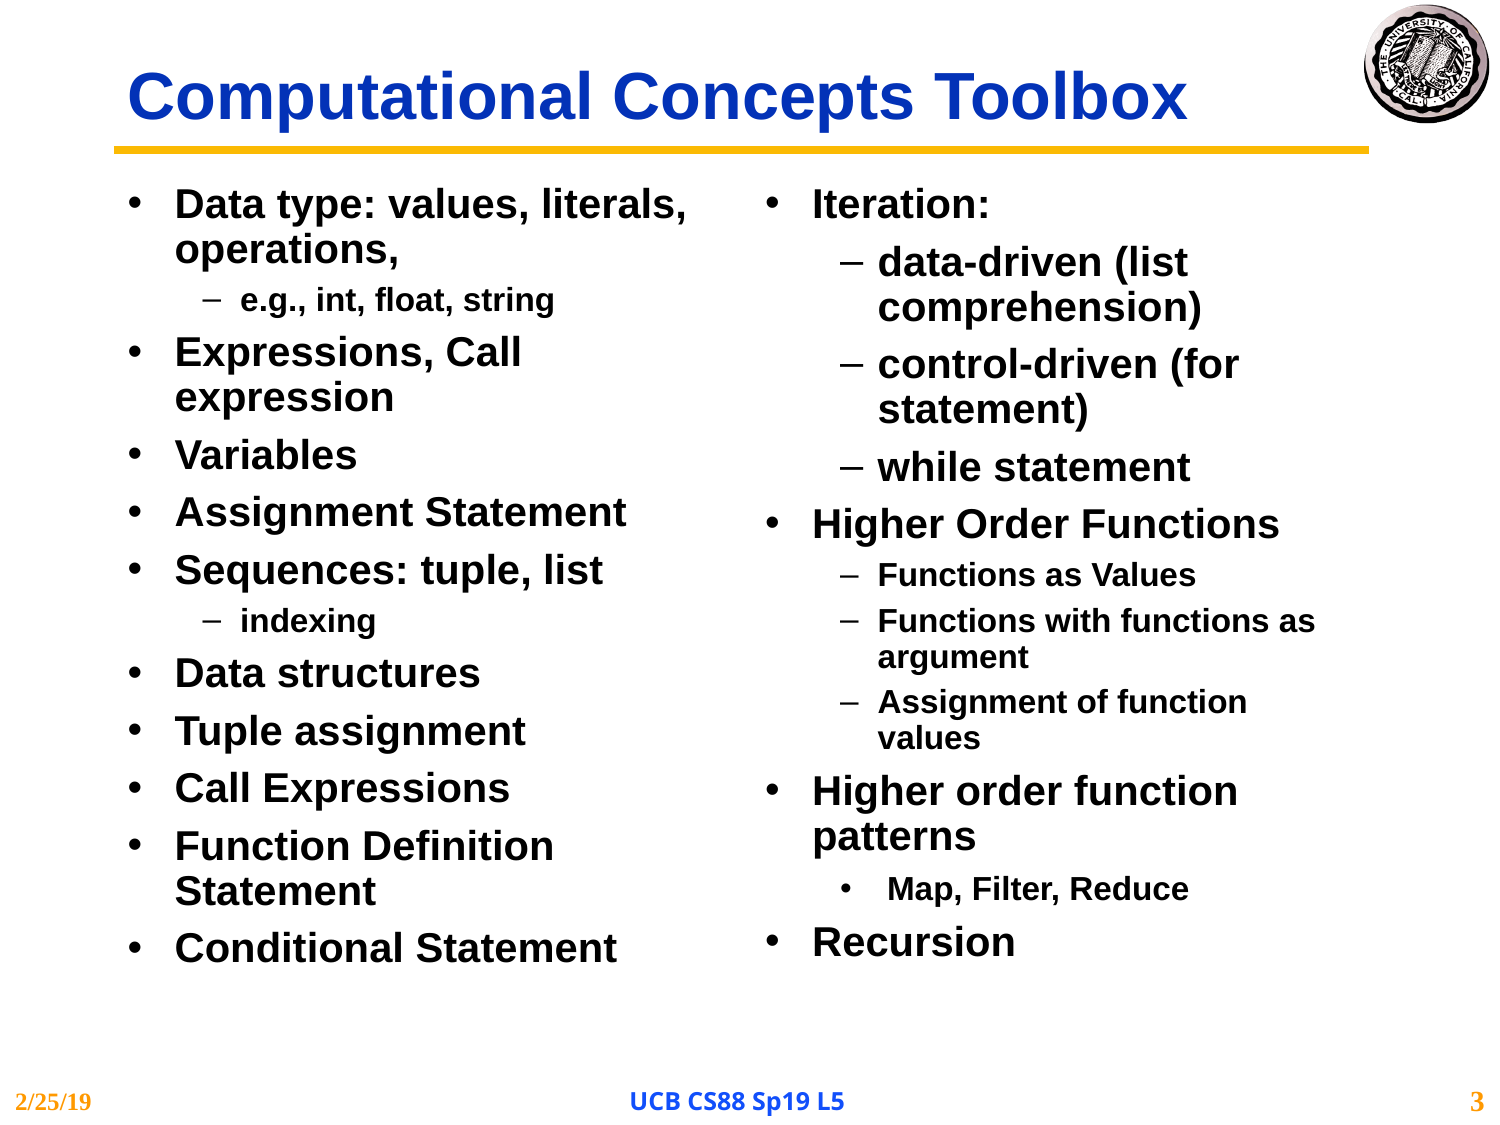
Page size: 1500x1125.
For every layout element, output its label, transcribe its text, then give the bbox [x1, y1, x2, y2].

list Data type: values, literals, operations, e.g., int, float, string Expressions, Call expression Variables Assignment Statement Sequences: tuple, list indexing Data structures Tuple assignment Call Expressions Function Definition Statement Conditional Statement [112, 174, 725, 1038]
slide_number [0, 1074, 250, 1125]
title Computational Concepts Toolbox [112, 37, 1375, 159]
picture [1350, 0, 1500, 127]
list Iteration: data-driven (list comprehension) control-driven (for statement) while statement Higher Order Functions Functions as Values Functions with functions as argument Assignment of function values Higher order function patterns Map, Filter, Reduce Recursion [750, 174, 1363, 1038]
slide_number 3 [1412, 1074, 1500, 1125]
footer UCB CS88 Sp19 L5 [500, 1074, 975, 1125]
